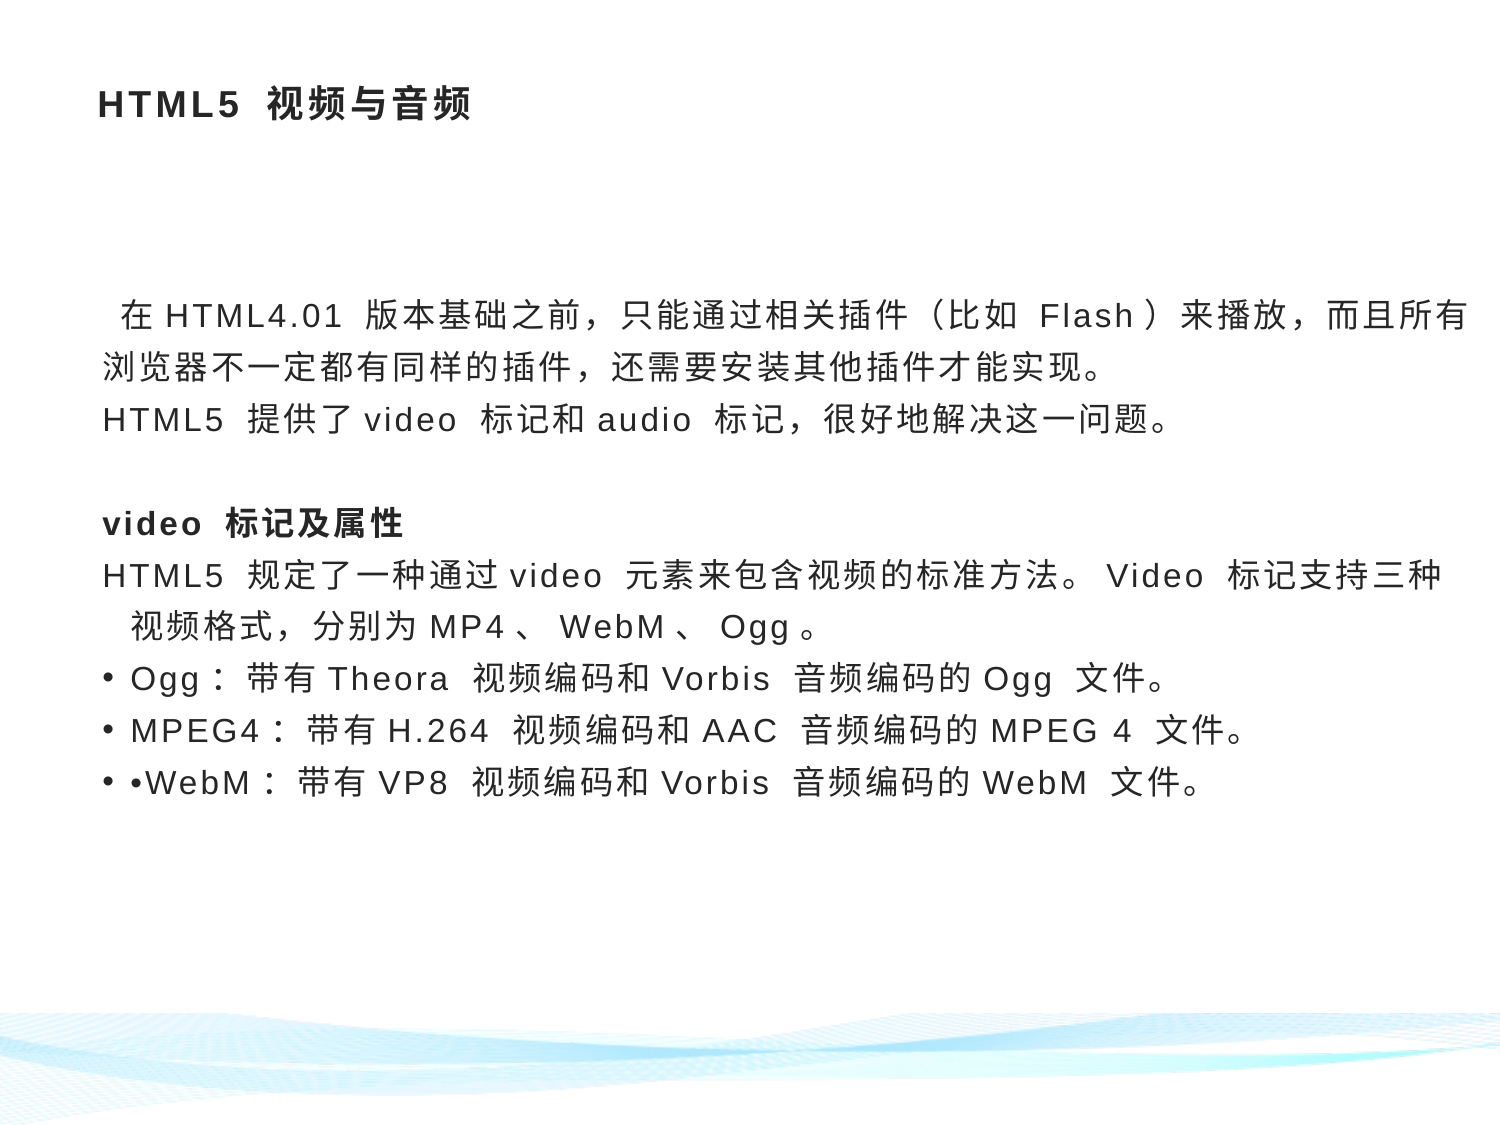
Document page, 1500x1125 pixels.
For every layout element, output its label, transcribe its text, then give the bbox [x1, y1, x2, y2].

title HTML5 视频与音频 [82, 72, 1418, 146]
list 在HTML4.01 版本基础之前，只能通过相关插件（比如 Flash）来播放，而且所有浏览器不一定都有同样的插件，还需要安装其他插件才能实现。 HTML5 提供了video 标记和audio 标记，很好地解决这一问题。 video 标记及属性 HTML5 规定了一种通过video 元素来包含视频的标准方法。Video 标记支持三种视频格式，分别为MP4、WebM、Ogg。 Ogg：带有Theora 视频编码和Vorbis 音频编码的Ogg 文件。 MPEG4：带有H.264 视频编码和AAC 音频编码的MPEG 4 文件。 •WebM：带有VP8 视频编码和Vorbis 音频编码的WebM 文件。 [87, 275, 1488, 913]
picture [0, 1013, 1500, 1125]
text_box [149, 449, 1022, 555]
